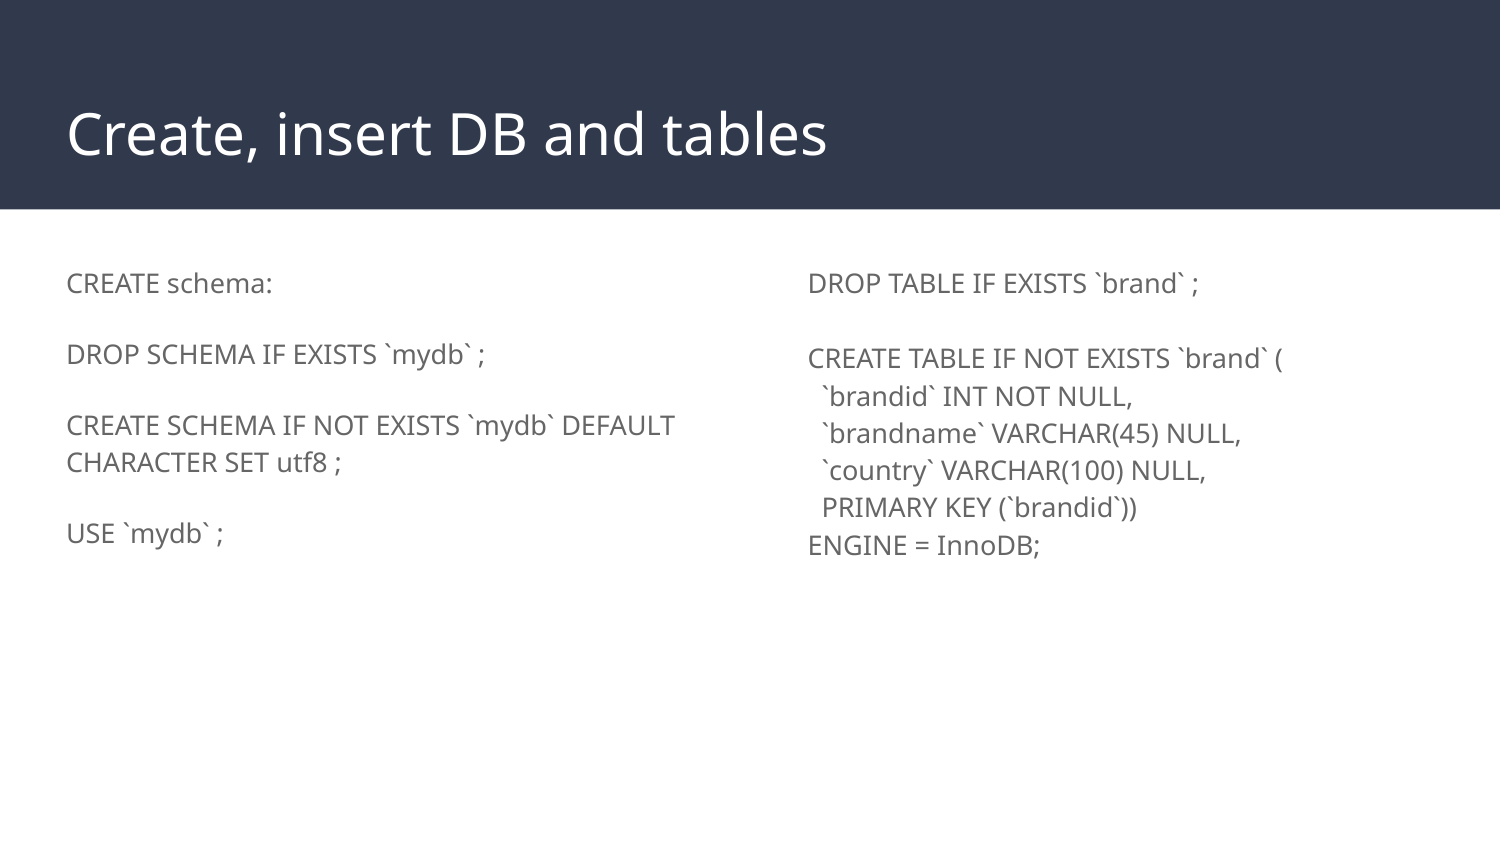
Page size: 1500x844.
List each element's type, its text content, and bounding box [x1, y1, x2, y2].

list CREATE schema: DROP SCHEMA IF EXISTS `mydb` ; CREATE SCHEMA IF NOT EXISTS `mydb` DEFAULT CHARACTER SET utf8 ; USE `mydb` ; [51, 247, 708, 752]
list DROP TABLE IF EXISTS `brand` ; CREATE TABLE IF NOT EXISTS `brand` ( `brandid` INT NOT NULL, `brandname` VARCHAR(45) NULL, `country` VARCHAR(100) NULL, PRIMARY KEY (`brandid`)) ENGINE = InnoDB; [792, 247, 1449, 752]
title Create, insert DB and tables [51, 82, 1449, 185]
